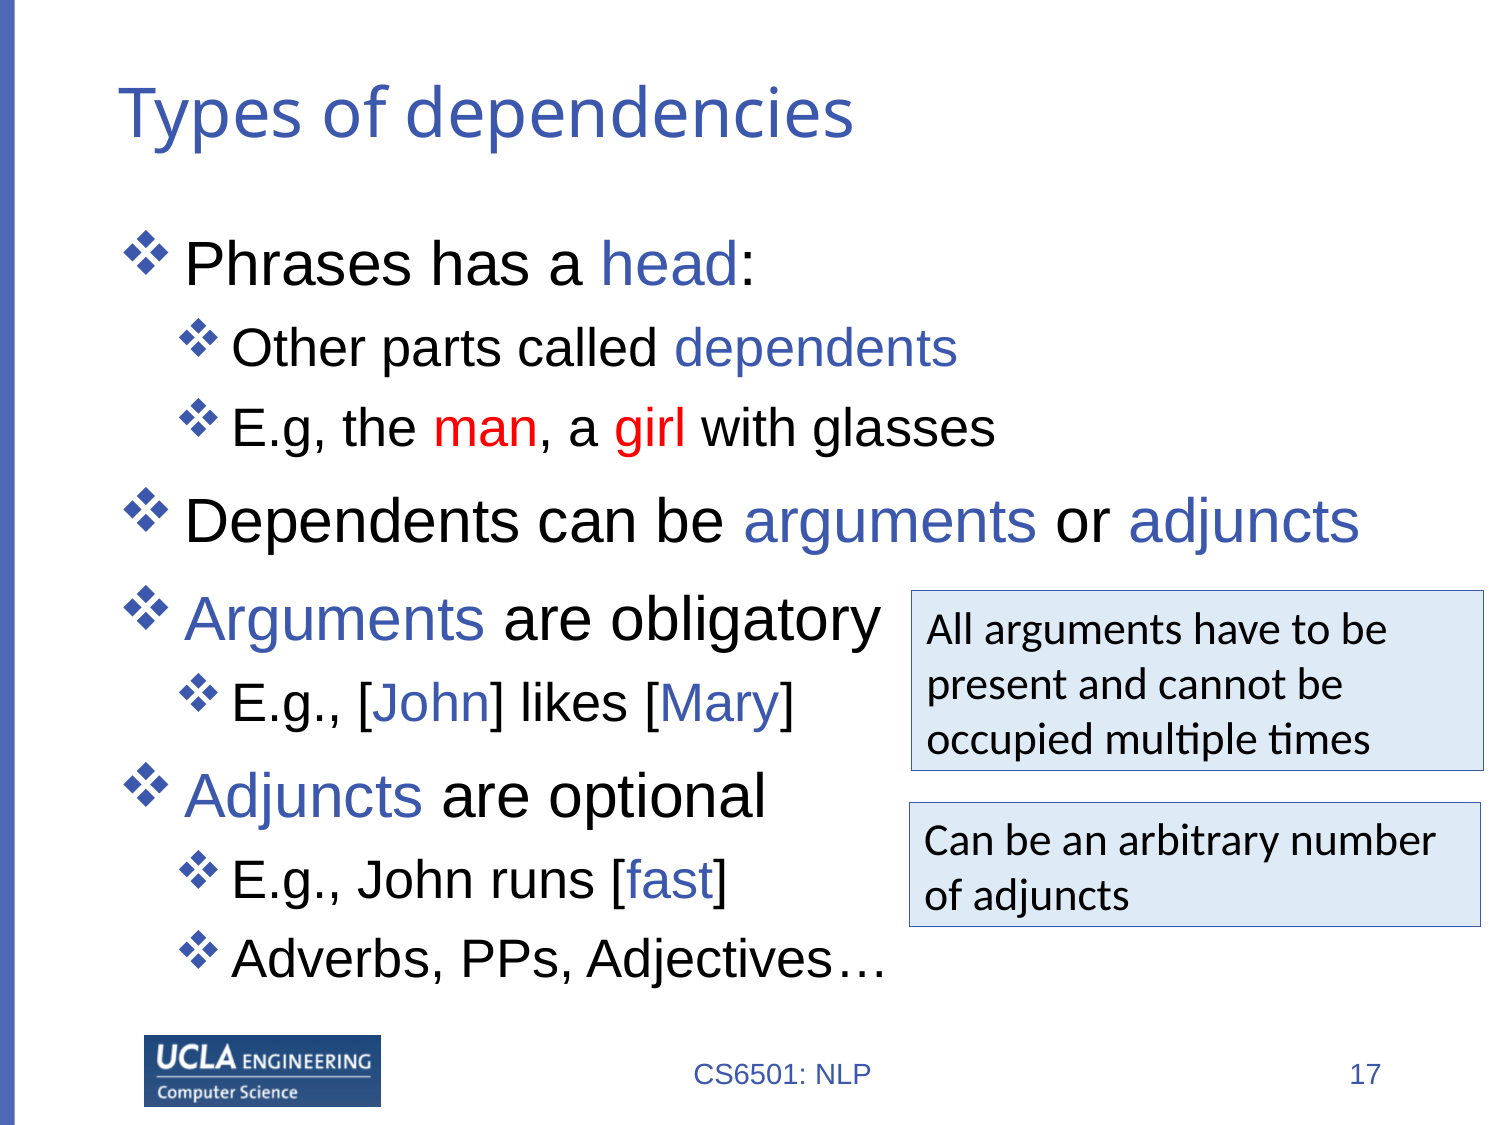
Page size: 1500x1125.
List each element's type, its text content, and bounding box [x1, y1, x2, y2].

footer CS6501: NLP [496, 1042, 1069, 1103]
text_box Can be an arbitrary number of adjuncts [909, 802, 1481, 927]
picture [144, 1035, 381, 1107]
text_box All arguments have to be present and cannot be occupied multiple times [911, 590, 1484, 771]
slide_number 17 [1177, 1042, 1397, 1103]
list Phrases has a head: Other parts called dependents E.g, the man, a girl with glasses Dependents can be arguments or adjuncts Arguments are obligatory E.g., [John] likes [Mary] Adjuncts are optional E.g., John runs [fast] Adverbs, PPs, Adjectives… [103, 208, 1397, 1014]
title Types of dependencies [103, 59, 1397, 171]
